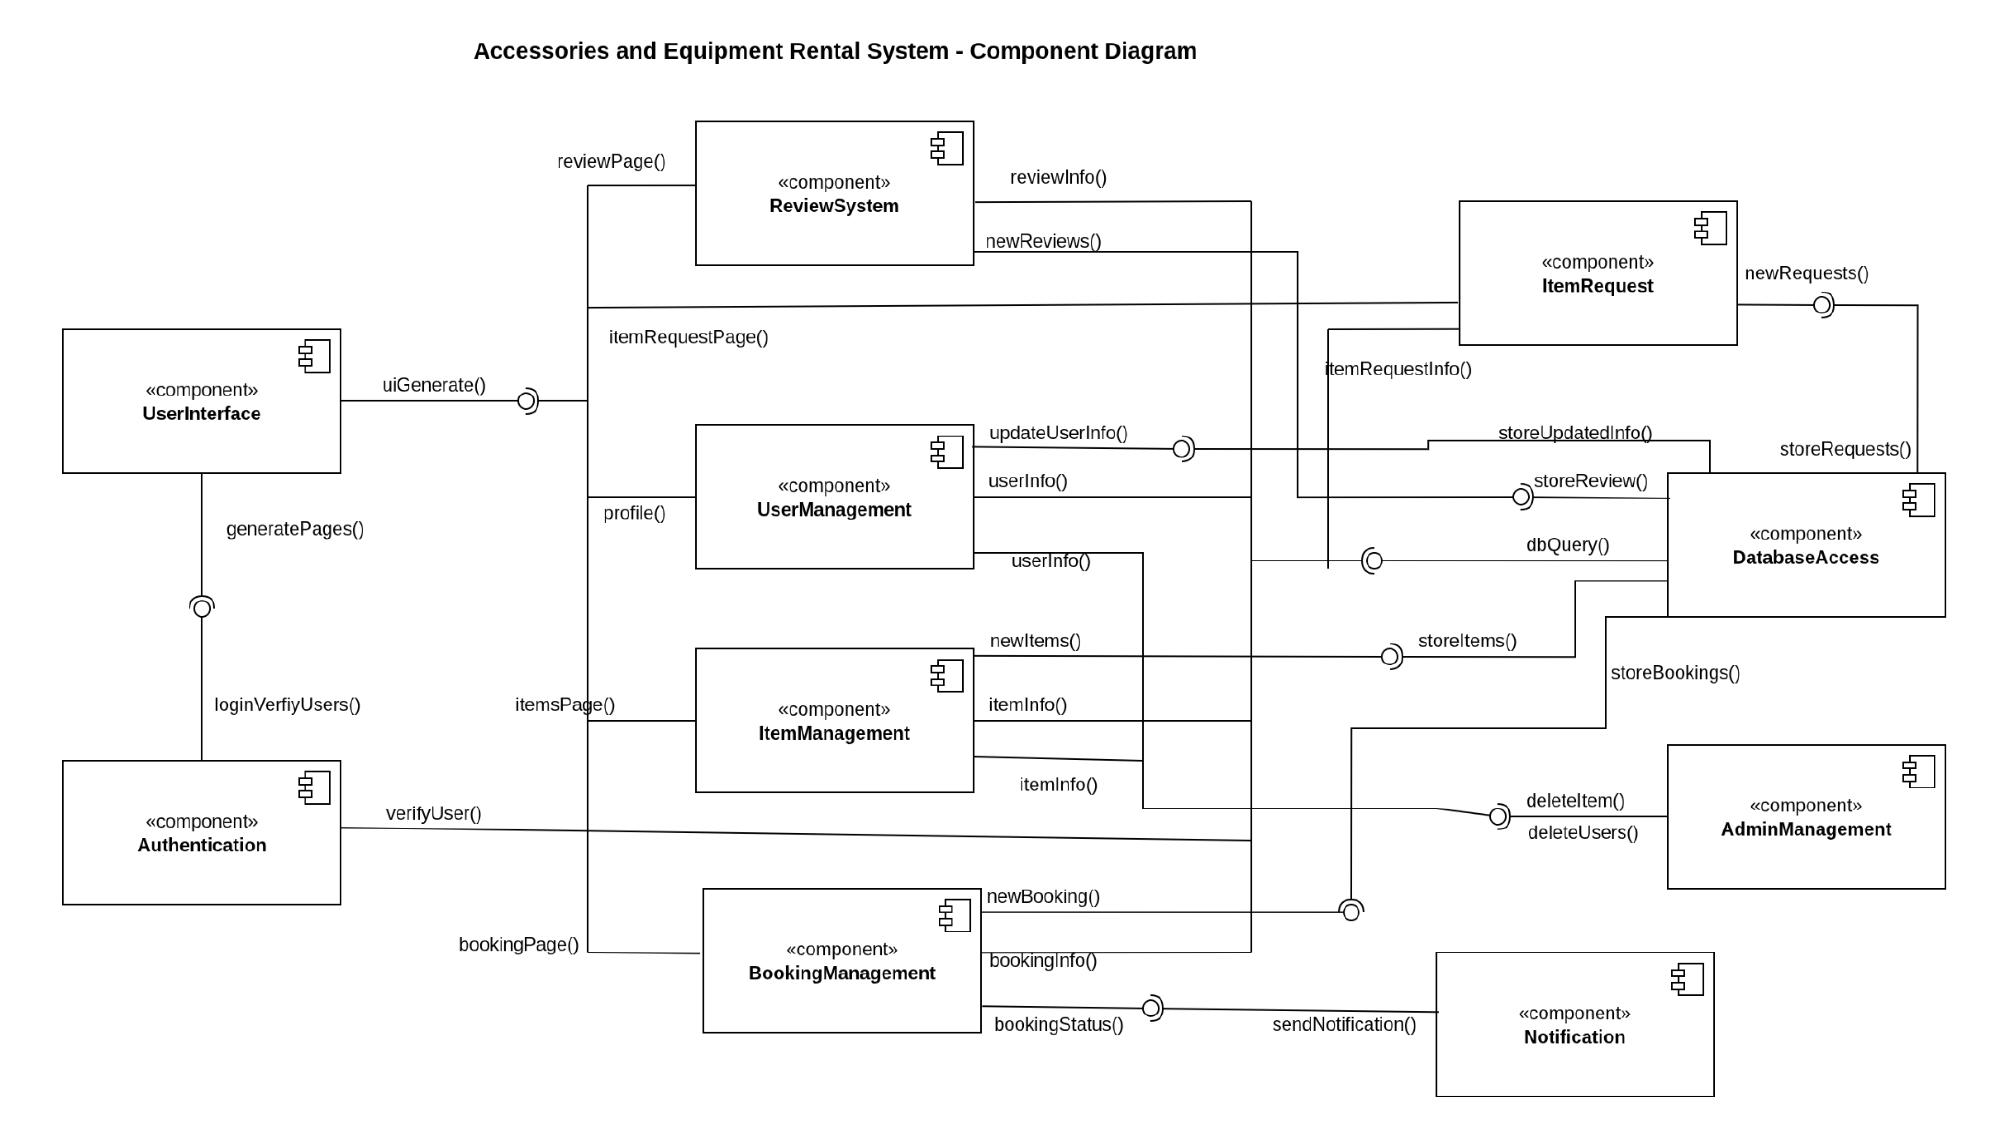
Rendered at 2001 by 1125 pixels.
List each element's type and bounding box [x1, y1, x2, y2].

picture [61, 24, 1947, 1097]
